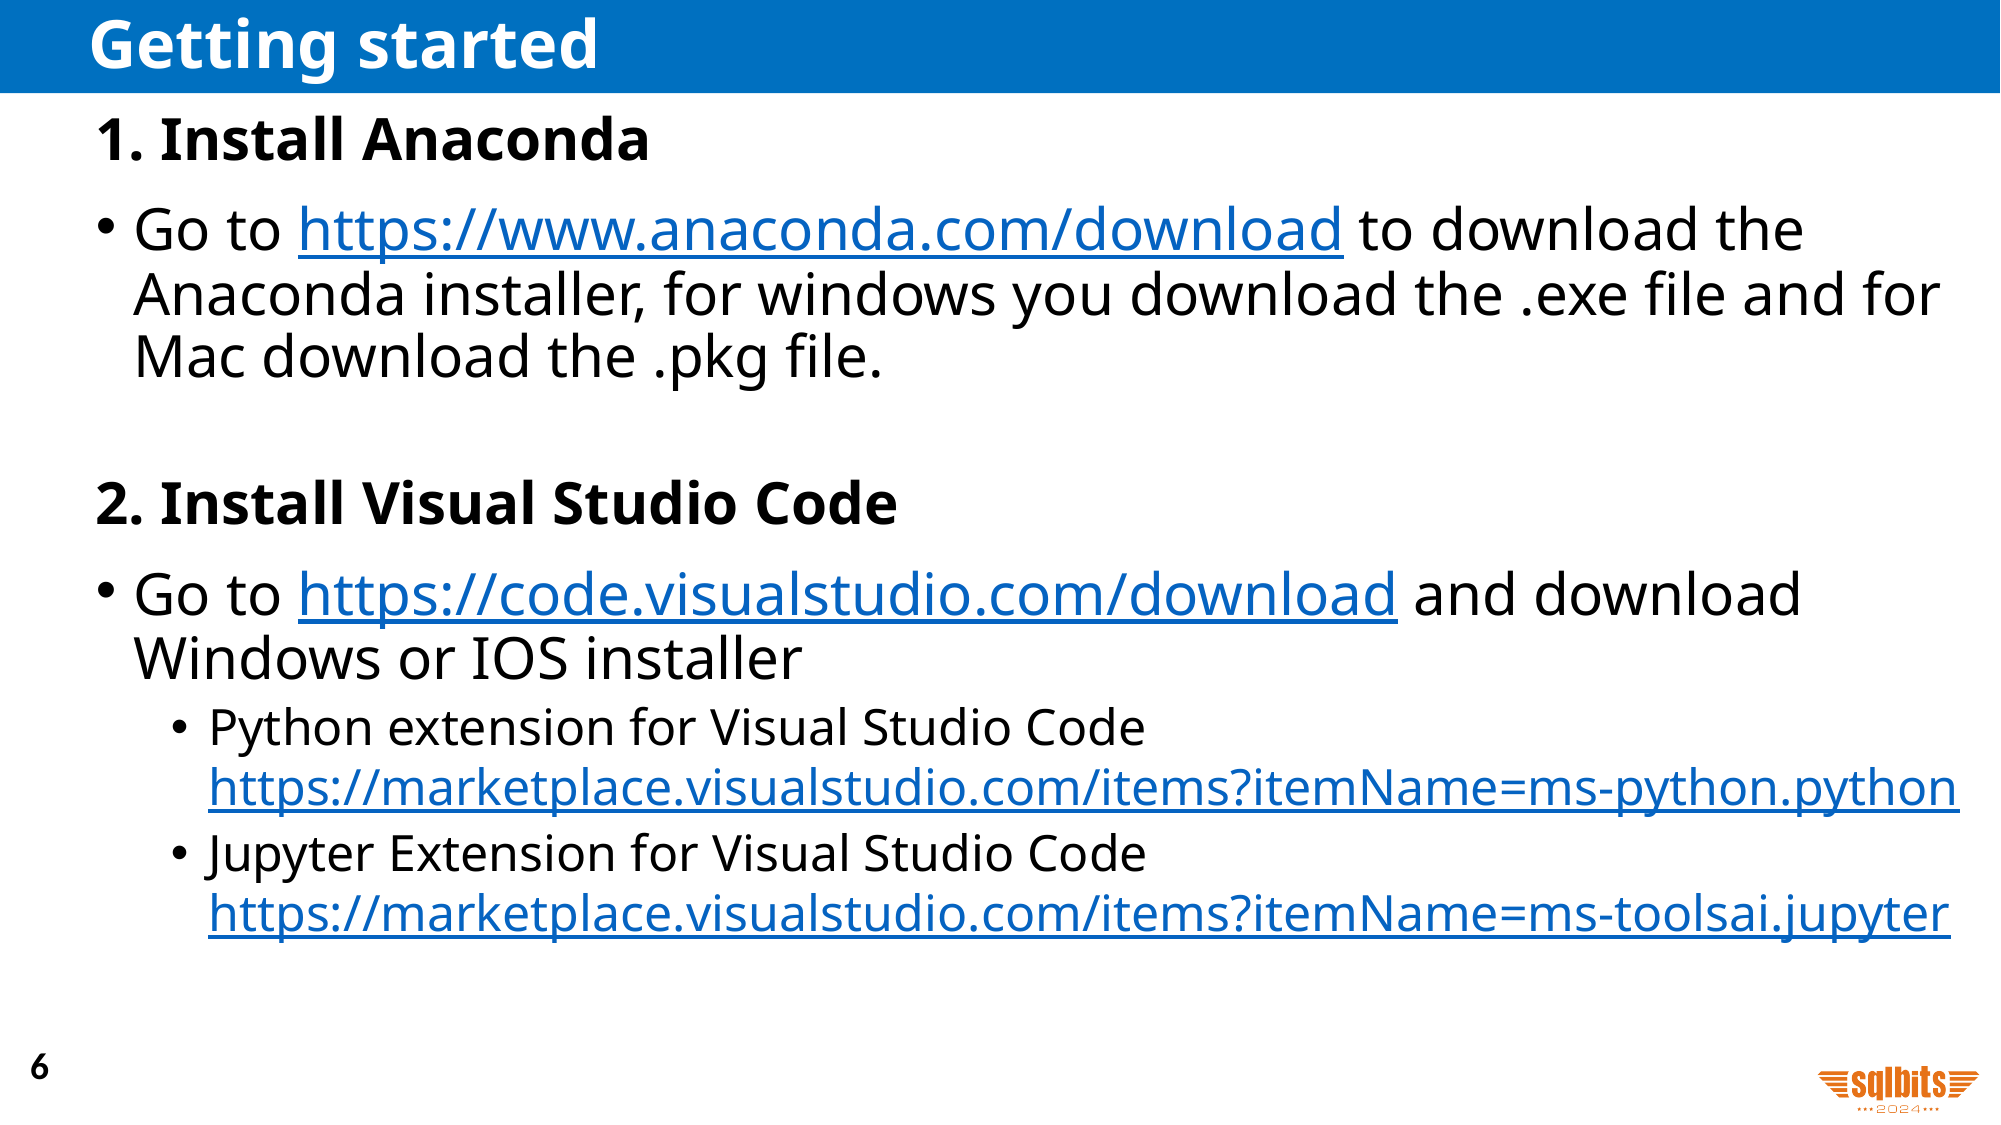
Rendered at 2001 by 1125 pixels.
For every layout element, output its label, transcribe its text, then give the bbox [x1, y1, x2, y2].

picture [1817, 1066, 1980, 1113]
slide_number 6 [15, 1034, 466, 1095]
title Getting started [0, 0, 2000, 94]
list 1. Install Anaconda Go to https://www.anaconda.com/download to download the Anaconda installer, for windows you download the .exe file and for Mac download the .pkg file. 2. Install Visual Studio Code Go to https://code.visualstudio.com/download and download Windows or IOS installer Python extension for Visual Studio Code https://marketplace.visualstudio.com/items?itemName=ms-python.python Jupyter Extension for Visual Studio Code https://marketplace.visualstudio.com/items?itemName=ms-toolsai.jupyter [80, 102, 1980, 987]
